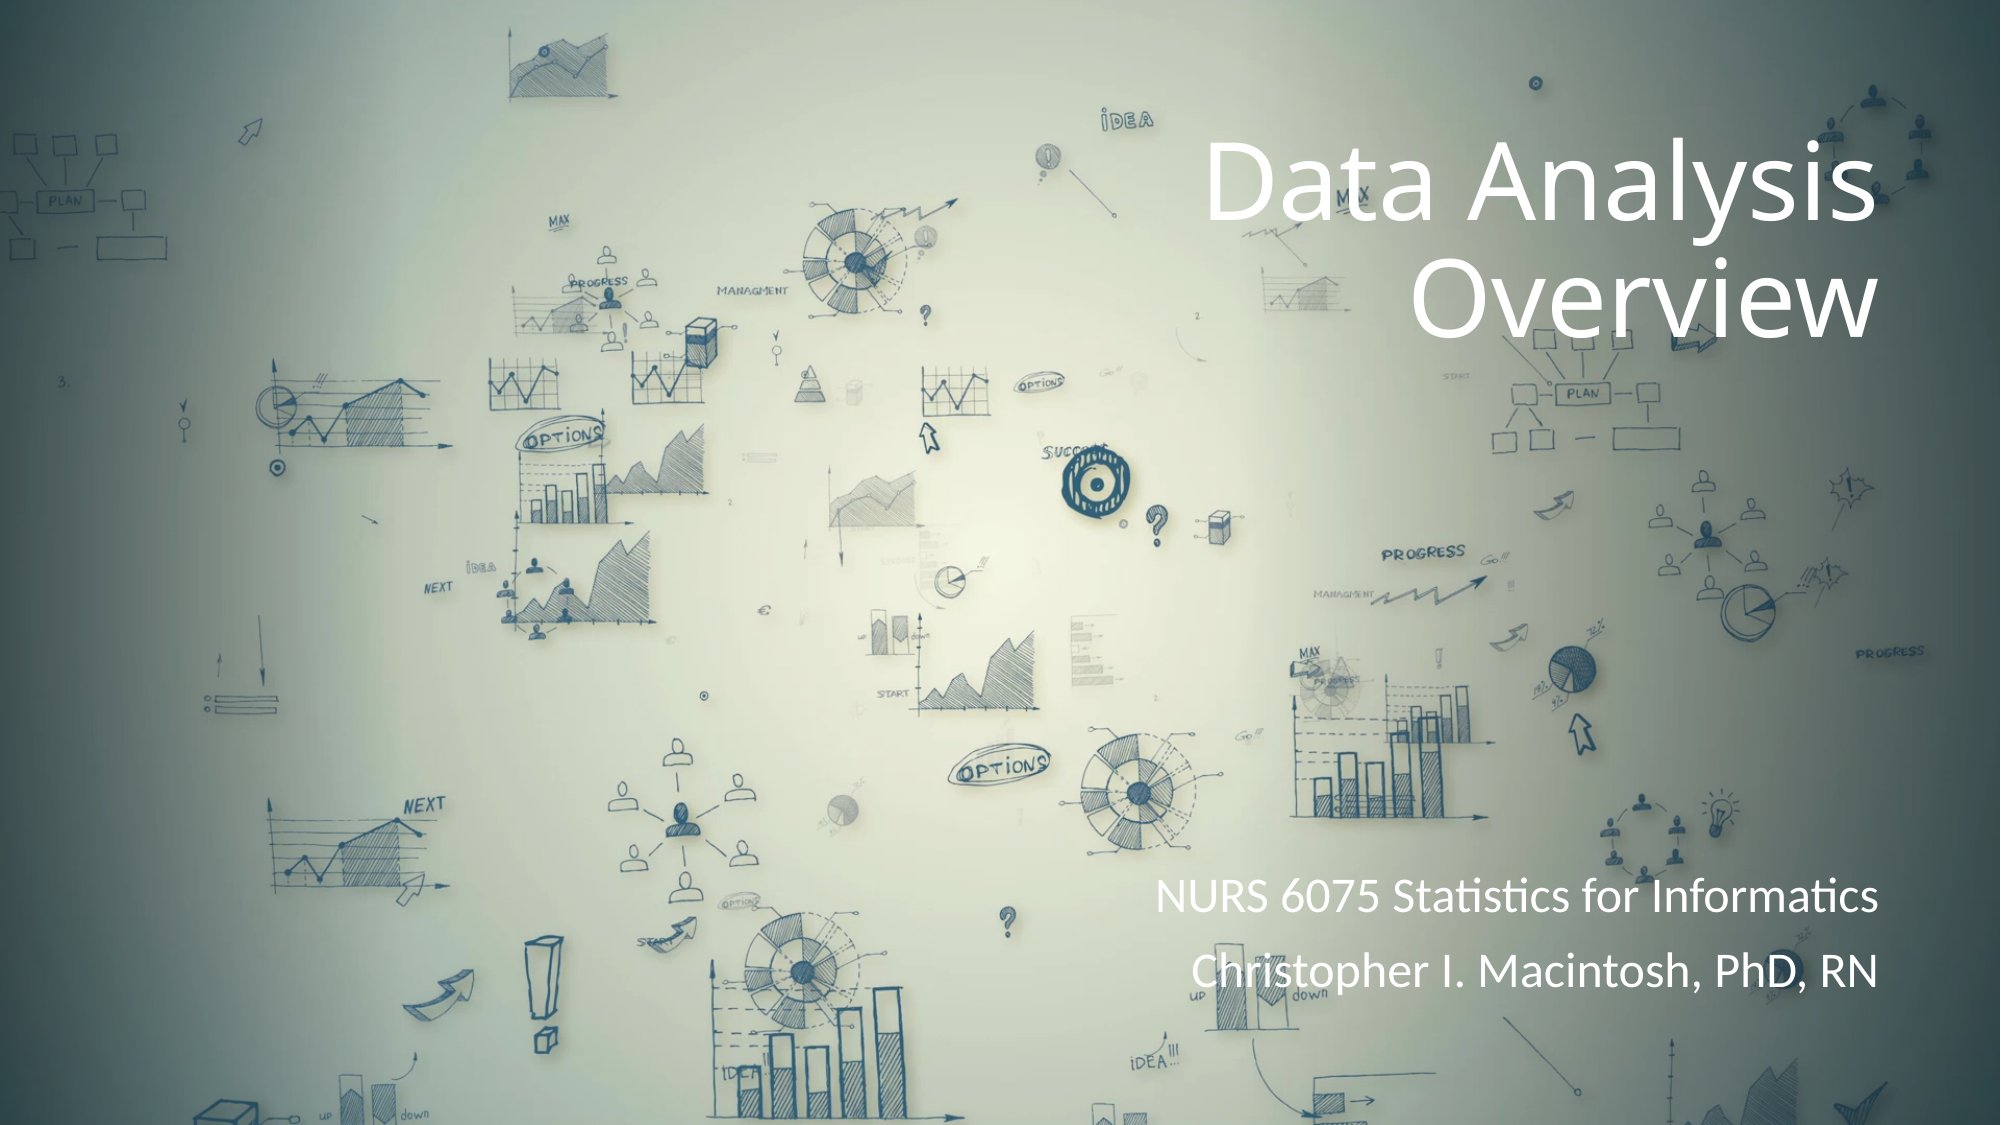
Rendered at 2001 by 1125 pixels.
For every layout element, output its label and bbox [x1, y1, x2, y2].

text_box [0, 0, 2000, 1125]
